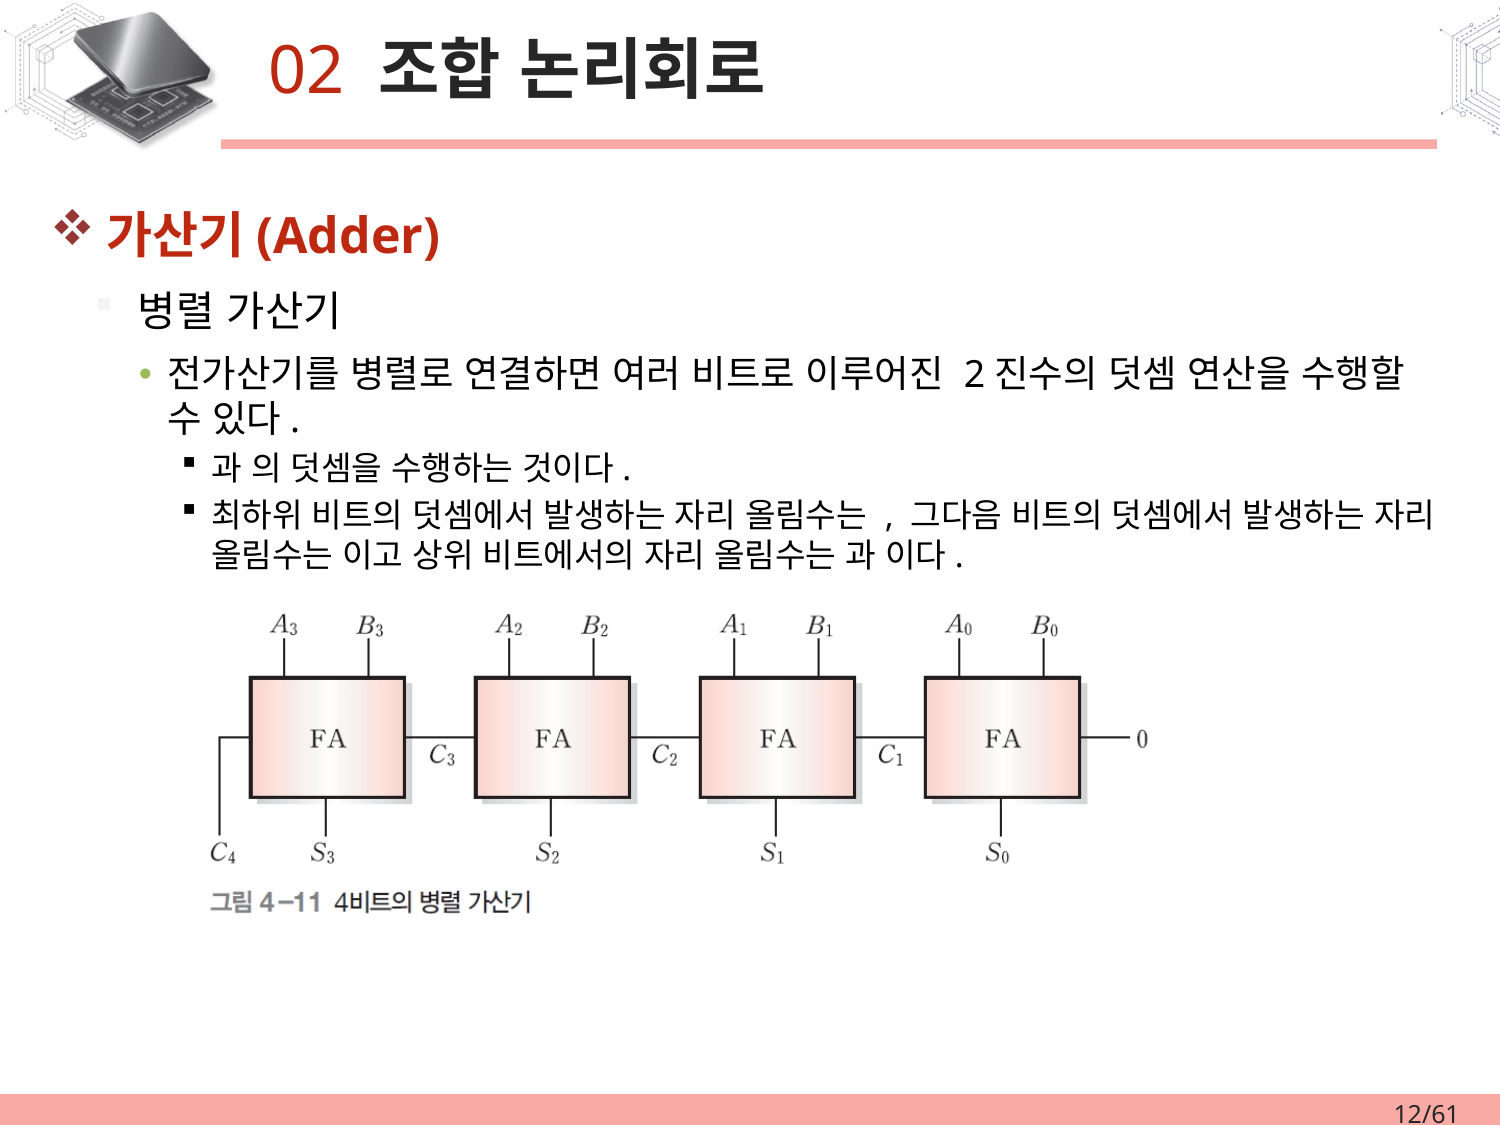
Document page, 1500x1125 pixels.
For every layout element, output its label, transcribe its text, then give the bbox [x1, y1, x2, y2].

text_box 02 조합 논리회로 [253, 19, 1414, 115]
picture [0, 1, 221, 155]
picture [1437, 0, 1500, 154]
picture [206, 609, 1152, 919]
